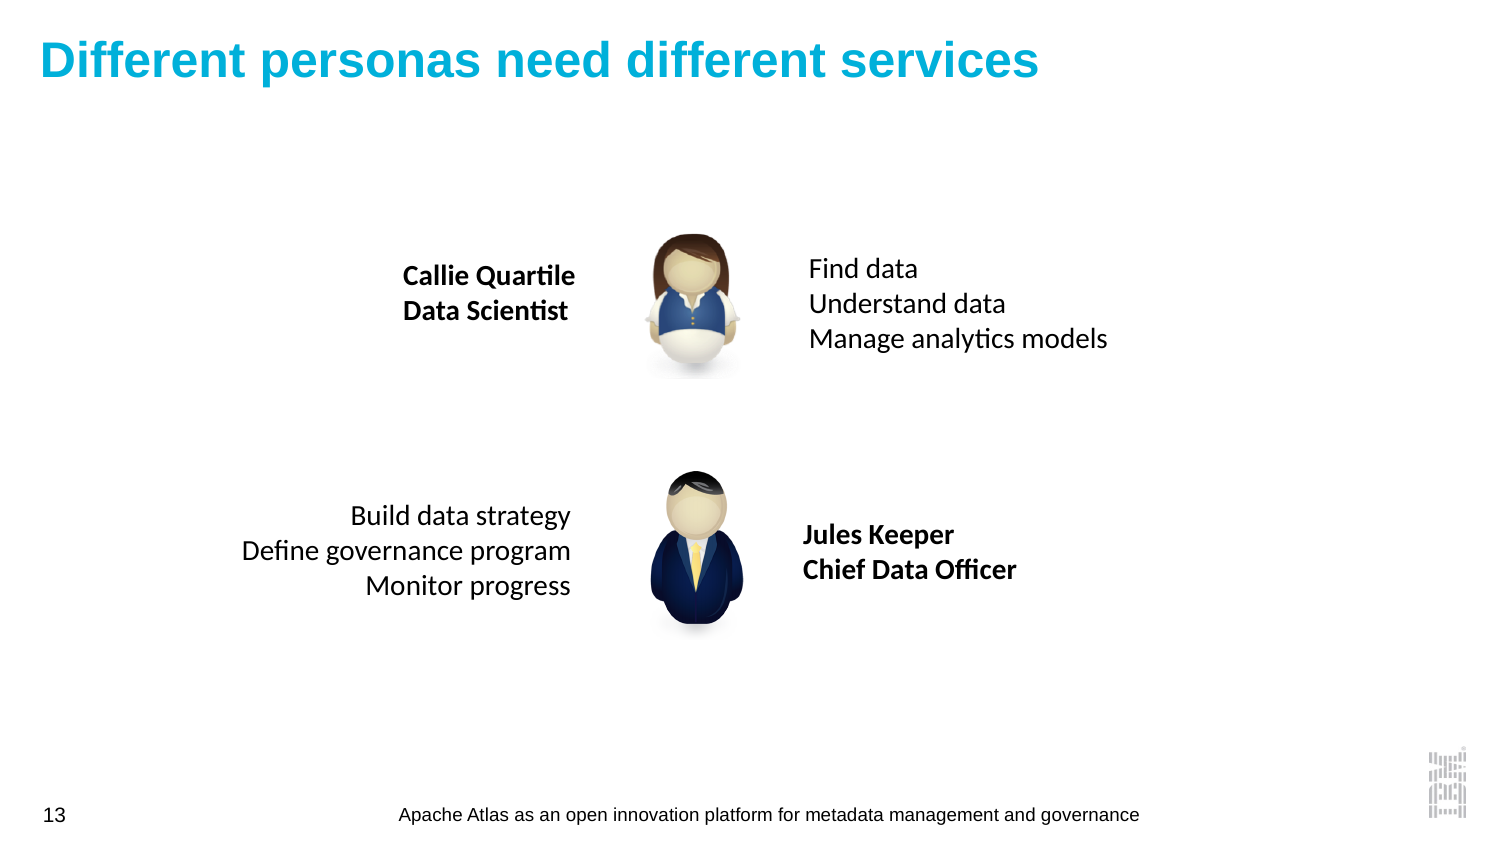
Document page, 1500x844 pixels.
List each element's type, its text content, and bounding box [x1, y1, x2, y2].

text_box Callie Quartile Data Scientist [388, 248, 591, 334]
text_box Build data strategy Define governance program Monitor progress [199, 488, 586, 609]
picture [630, 221, 758, 379]
picture [1429, 746, 1466, 818]
title Different personas need different services [25, 20, 1463, 161]
picture [636, 457, 759, 640]
text_box Jules Keeper Chief Data Officer [788, 507, 1032, 593]
text_box Find data Understand data Manage analytics models [793, 241, 1124, 362]
